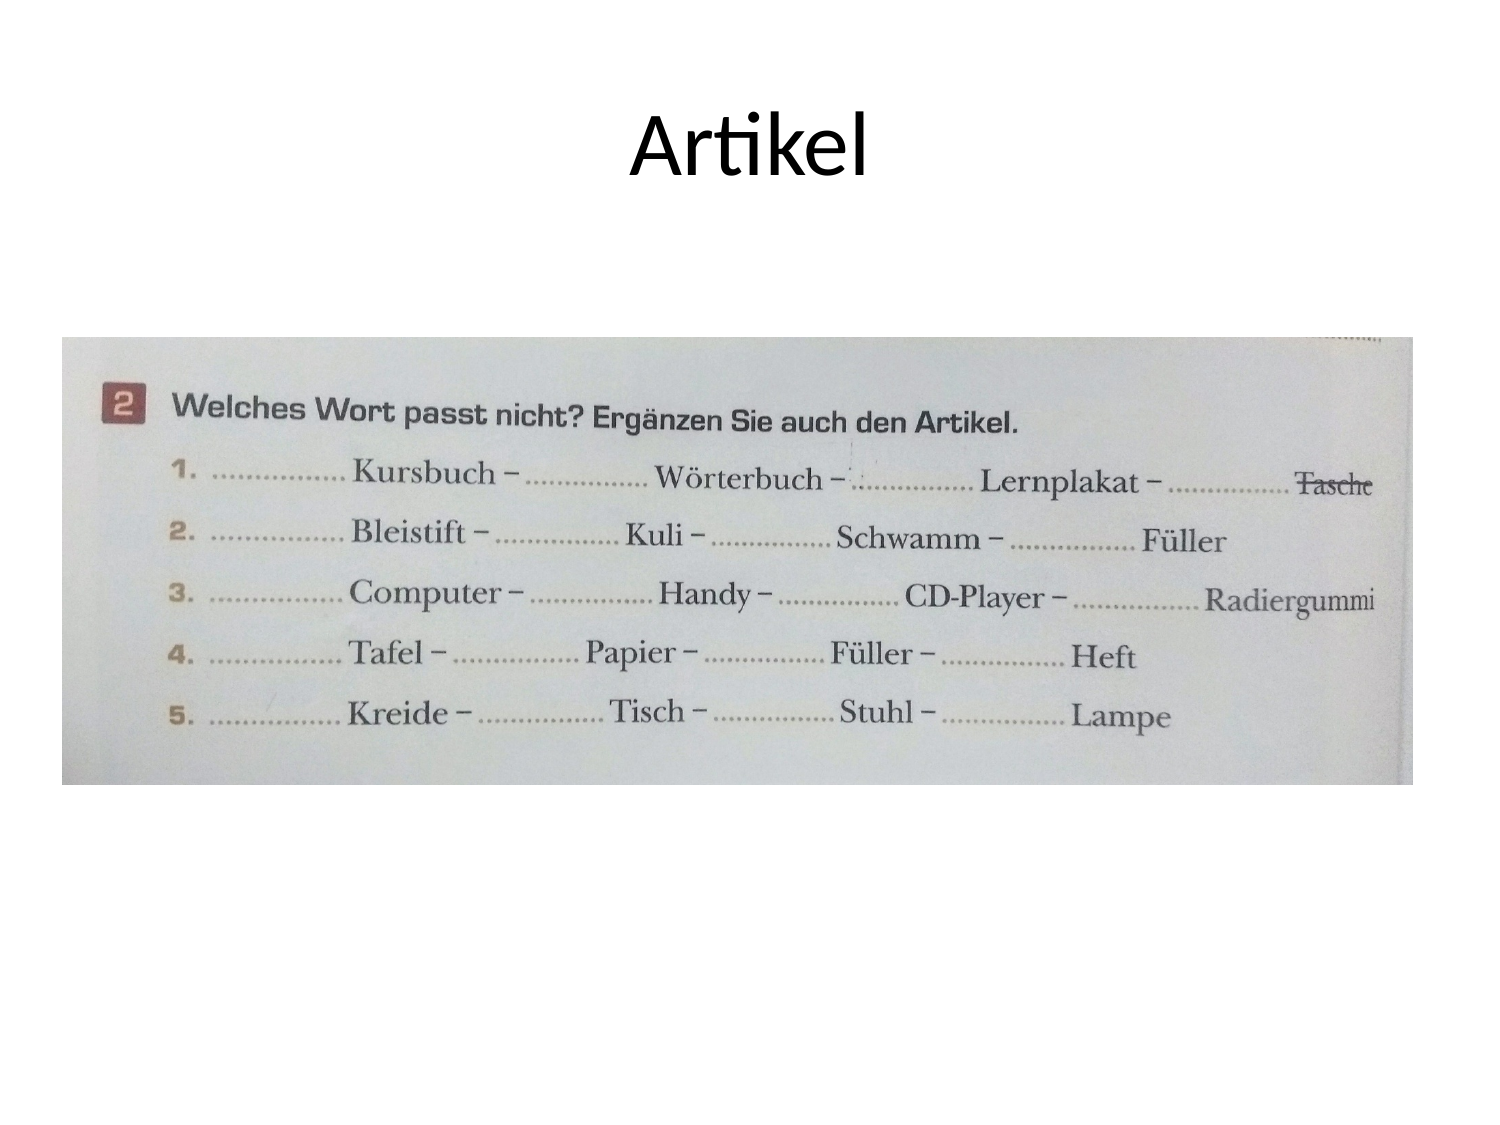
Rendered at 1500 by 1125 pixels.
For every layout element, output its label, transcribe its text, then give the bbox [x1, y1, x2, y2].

title Artikel [75, 45, 1425, 233]
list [62, 337, 1413, 785]
